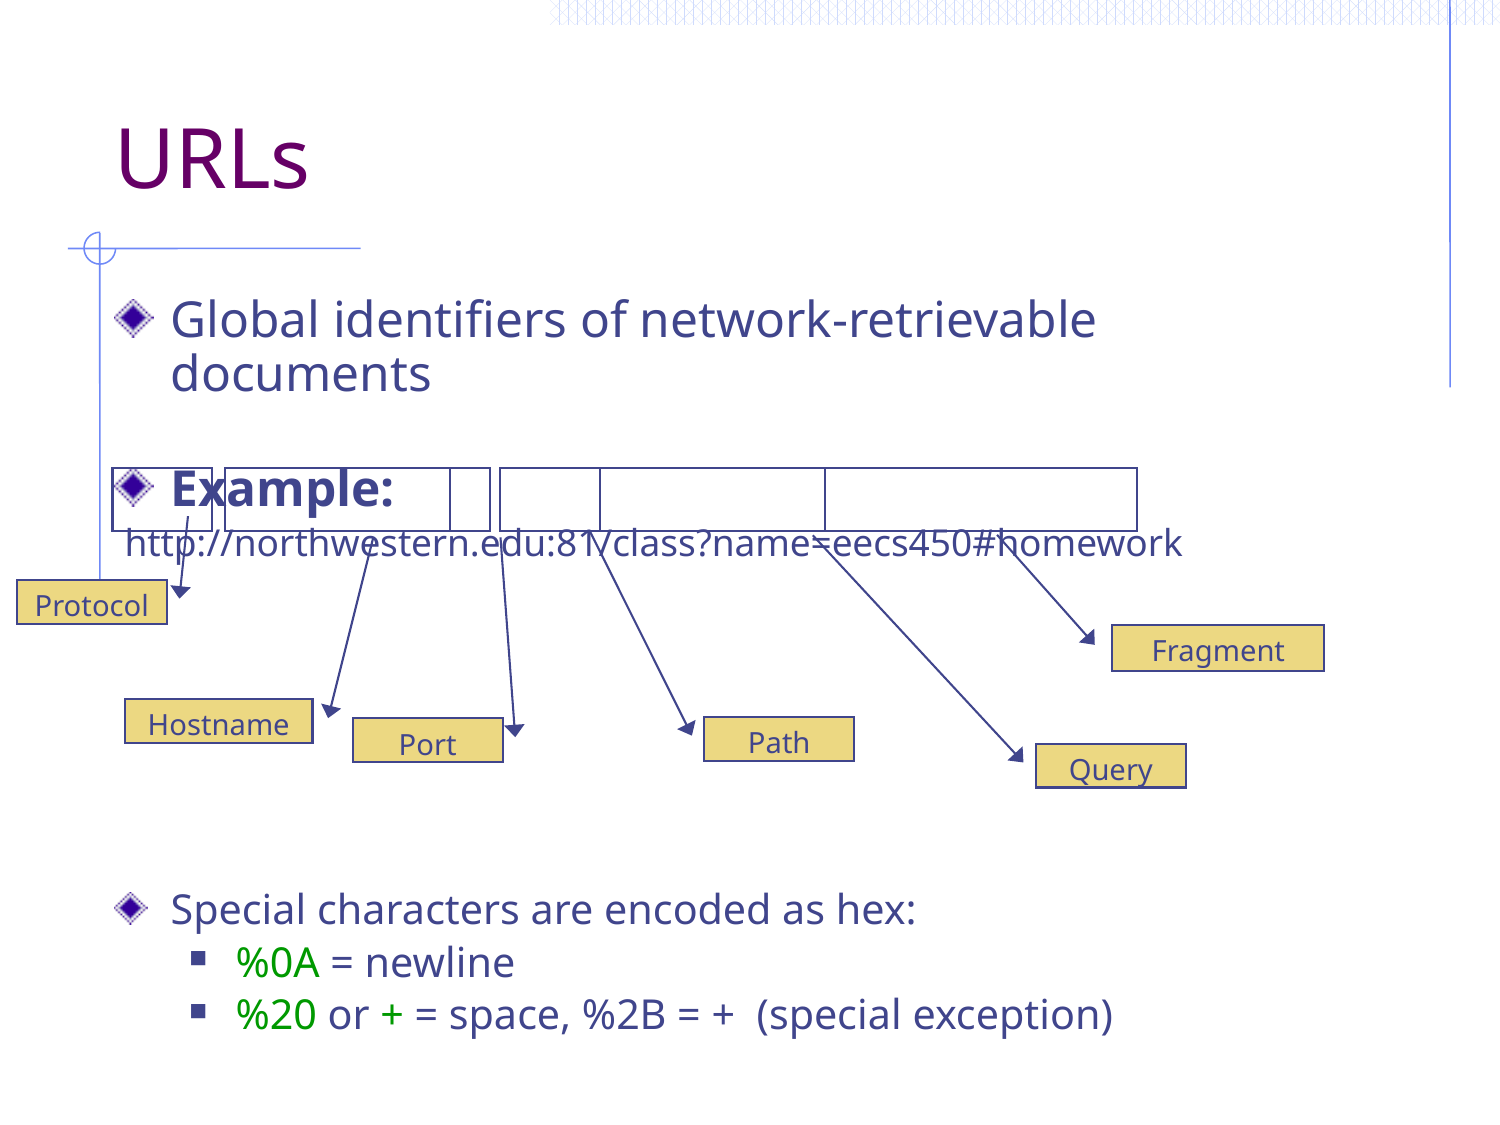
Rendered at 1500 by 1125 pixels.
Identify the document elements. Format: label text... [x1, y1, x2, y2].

text_box Query [1035, 743, 1186, 788]
text_box Protocol [170, 516, 191, 599]
title URLs [99, 49, 1376, 213]
text_box Fragment [1112, 624, 1325, 672]
text_box [500, 468, 599, 531]
text_box Path [704, 716, 855, 761]
text_box [449, 468, 491, 531]
text_box [599, 468, 824, 531]
text_box [112, 468, 213, 531]
text_box Port [500, 537, 525, 738]
text_box Port [352, 718, 503, 763]
text_box Fragment [997, 534, 1095, 645]
list Global identifiers of network-retrievable documents Example: http://northwestern.edu:81/class?name=eecs450#homework Special characters are encoded as hex: %0A = newline %20 or + = space, %2B = + (special exception) [99, 287, 1376, 1051]
picture [114, 892, 148, 925]
text_box Hostname [321, 537, 374, 719]
text_box Query [812, 535, 1024, 763]
text_box Hostname [125, 699, 313, 744]
text_box [224, 468, 449, 531]
text_box Protocol [16, 579, 167, 624]
text_box Path [590, 531, 696, 736]
text_box [824, 468, 1138, 531]
picture [114, 299, 154, 338]
